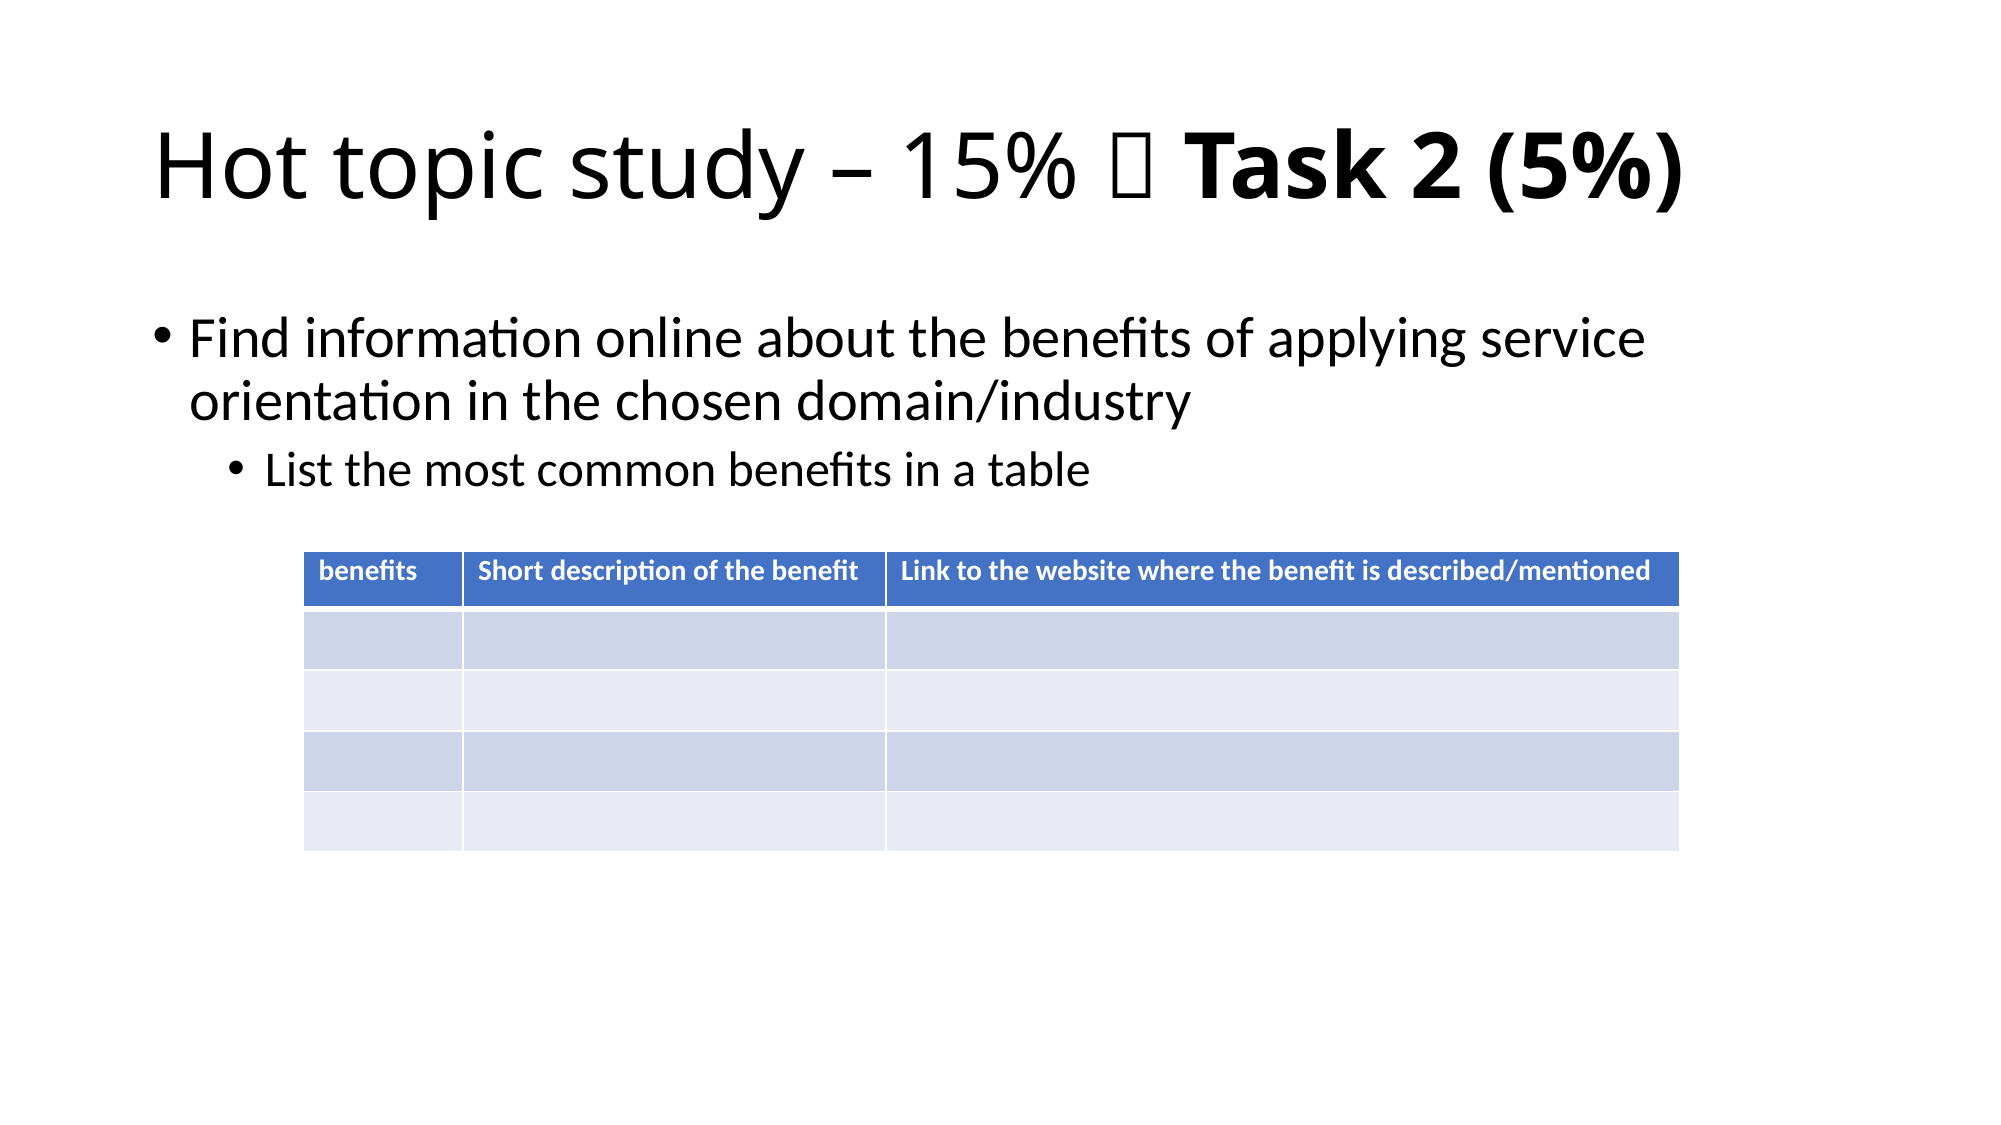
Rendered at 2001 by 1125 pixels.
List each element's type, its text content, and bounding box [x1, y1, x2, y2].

table_cell [304, 612, 462, 669]
table_cell [887, 671, 1679, 730]
table_cell [304, 732, 462, 791]
table_cell [464, 671, 885, 730]
table_header Short description of the benefit [464, 552, 885, 606]
table_cell [304, 792, 462, 851]
table_cell [887, 792, 1679, 851]
table_cell [887, 612, 1679, 669]
table_cell [887, 732, 1679, 791]
table_header benefits [304, 552, 462, 606]
table_header Link to the website where the benefit is described/mentioned [887, 552, 1679, 606]
list Find information online about the benefits of applying service orientation in the chosen domain/industry List the most common benefits in a table [137, 299, 1863, 1014]
table_cell [464, 732, 885, 791]
table_cell [464, 612, 885, 669]
table_cell [464, 792, 885, 851]
table_cell [304, 671, 462, 730]
title Hot topic study – 15%  Task 2 (5%) [137, 59, 1863, 278]
